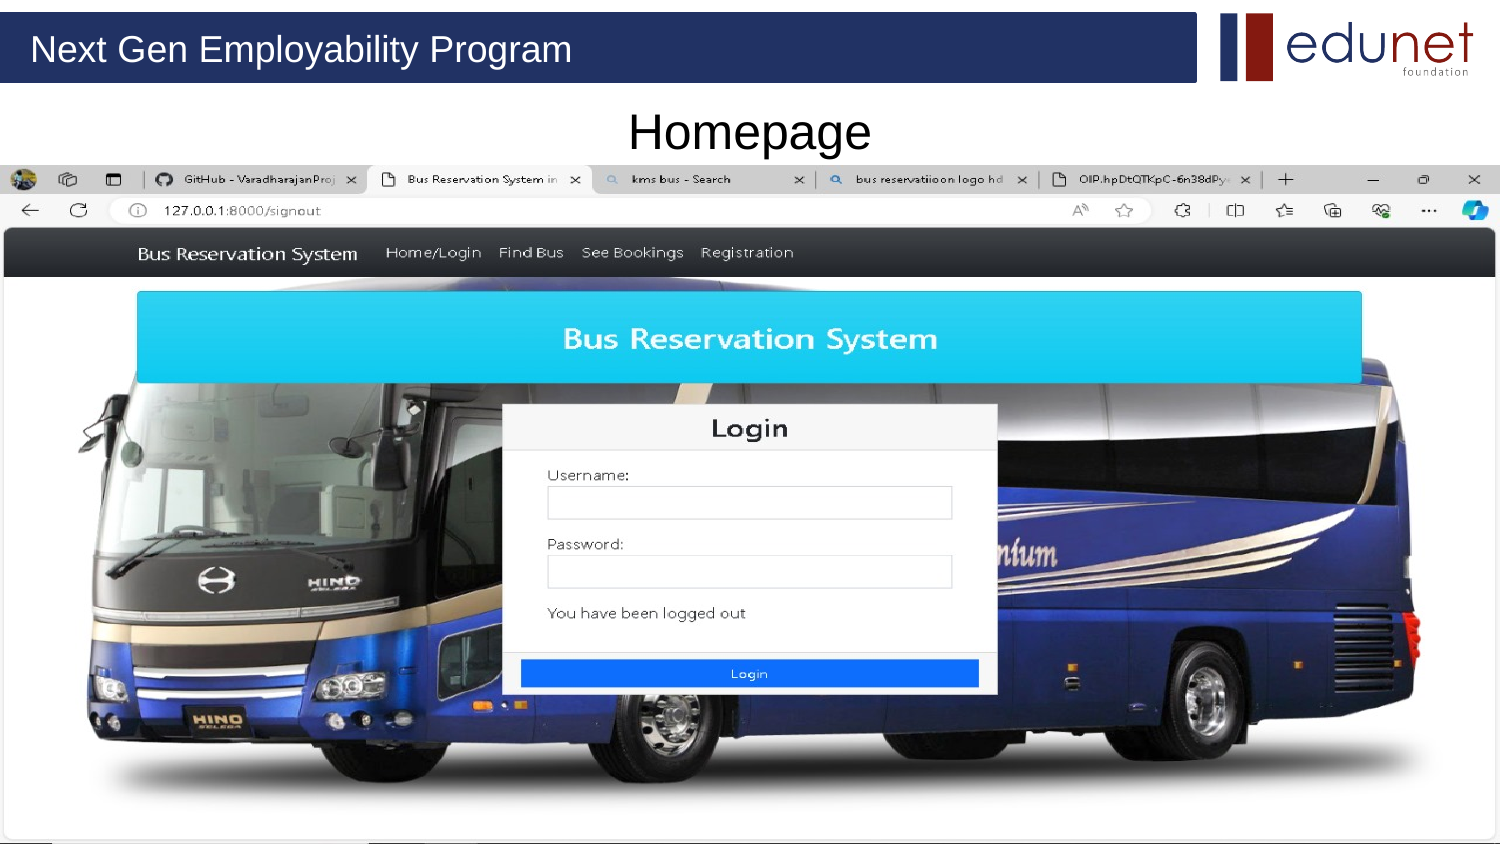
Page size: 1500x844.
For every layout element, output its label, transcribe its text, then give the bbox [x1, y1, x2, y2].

picture [0, 165, 1500, 844]
title Homepage [25, 100, 1475, 164]
picture [1279, 14, 1482, 83]
